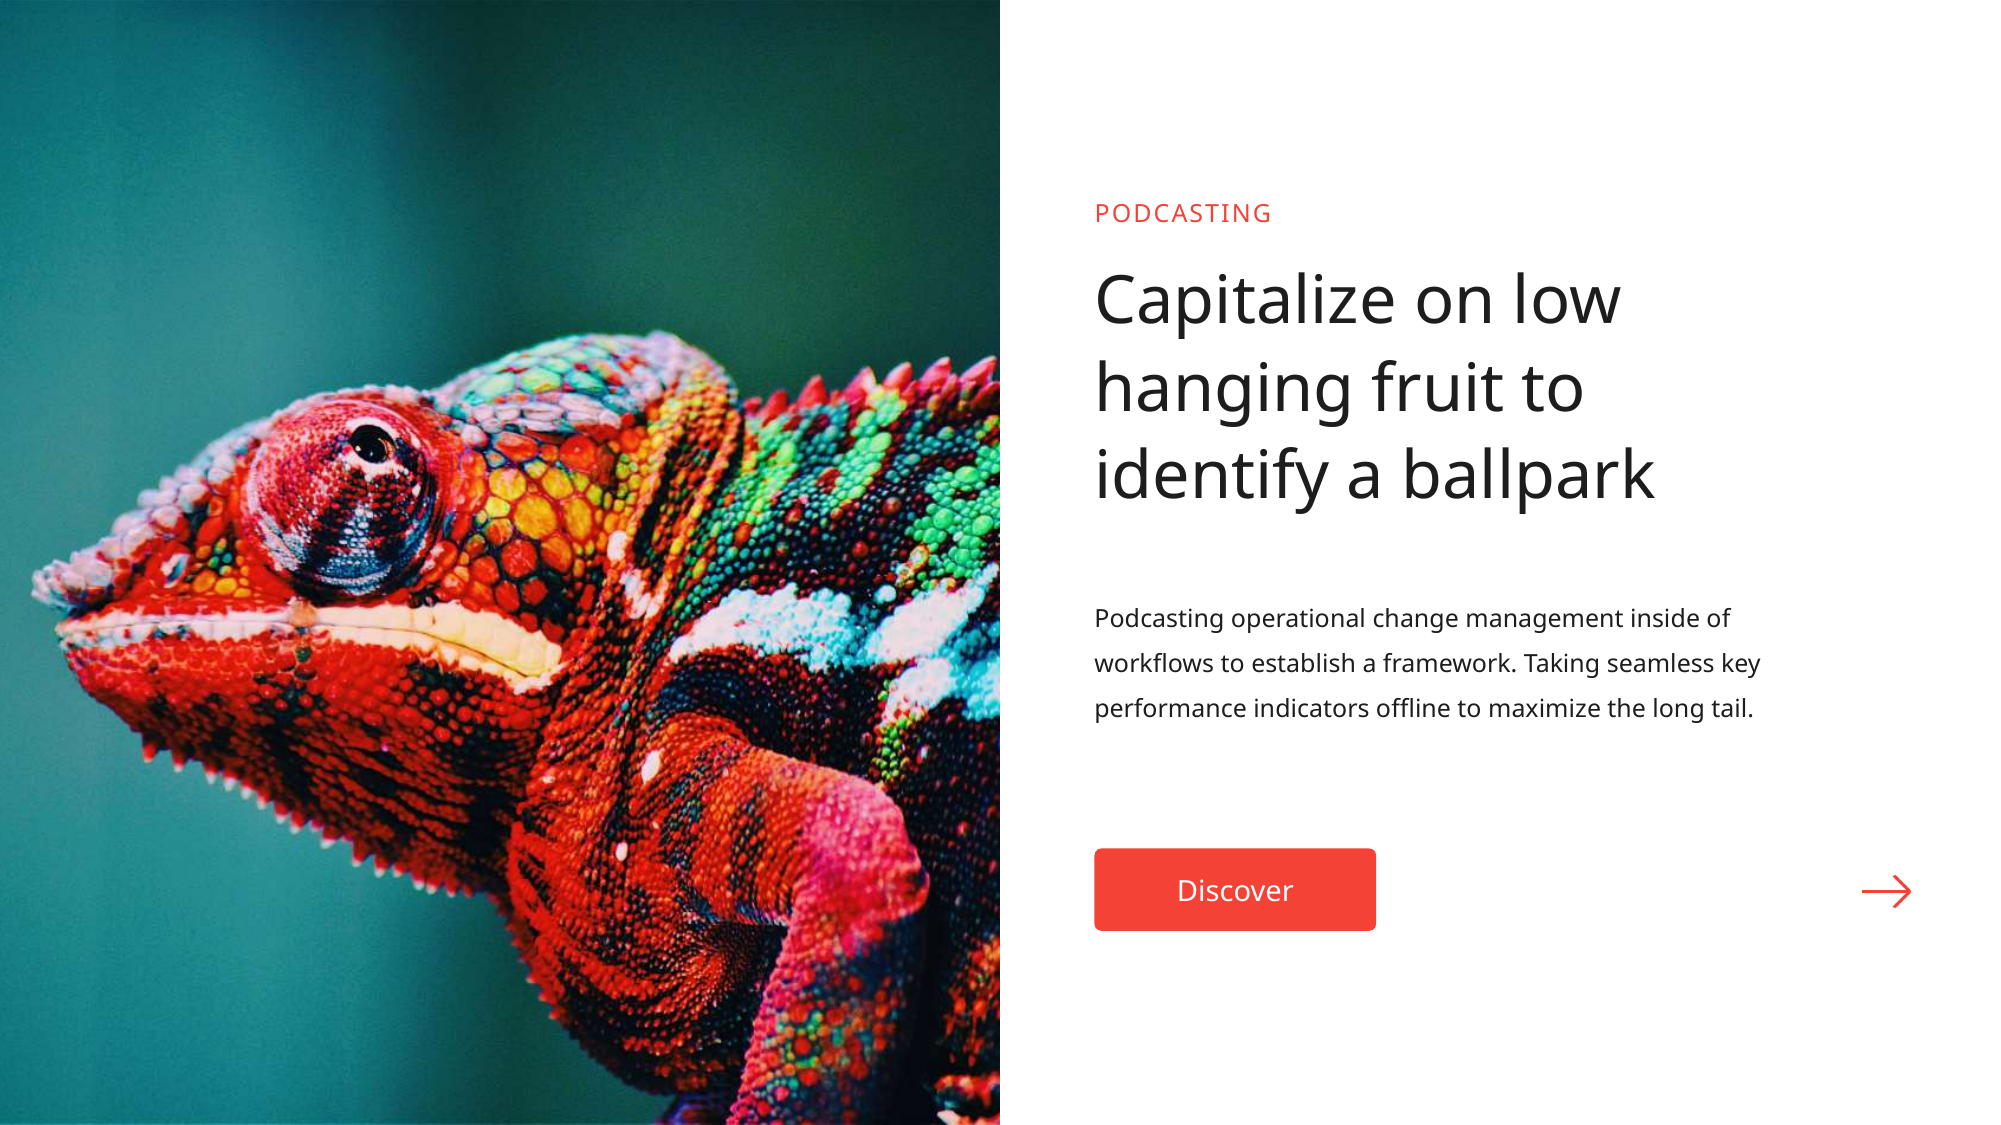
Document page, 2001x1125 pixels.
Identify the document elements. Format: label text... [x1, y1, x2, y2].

picture [0, 0, 1000, 1125]
text_box Capitalize on low hanging fruit to identify a ballpark [1094, 248, 1764, 513]
text_box [1855, 854, 1916, 932]
text_box [1093, 847, 1378, 932]
text_box PODCASTING [1094, 191, 1392, 228]
picture [1860, 864, 1911, 915]
text_box Podcasting operational change management inside of workflows to establish a framework. Taking seamless key performance indicators offline to maximize the long tail. [1094, 587, 1764, 723]
